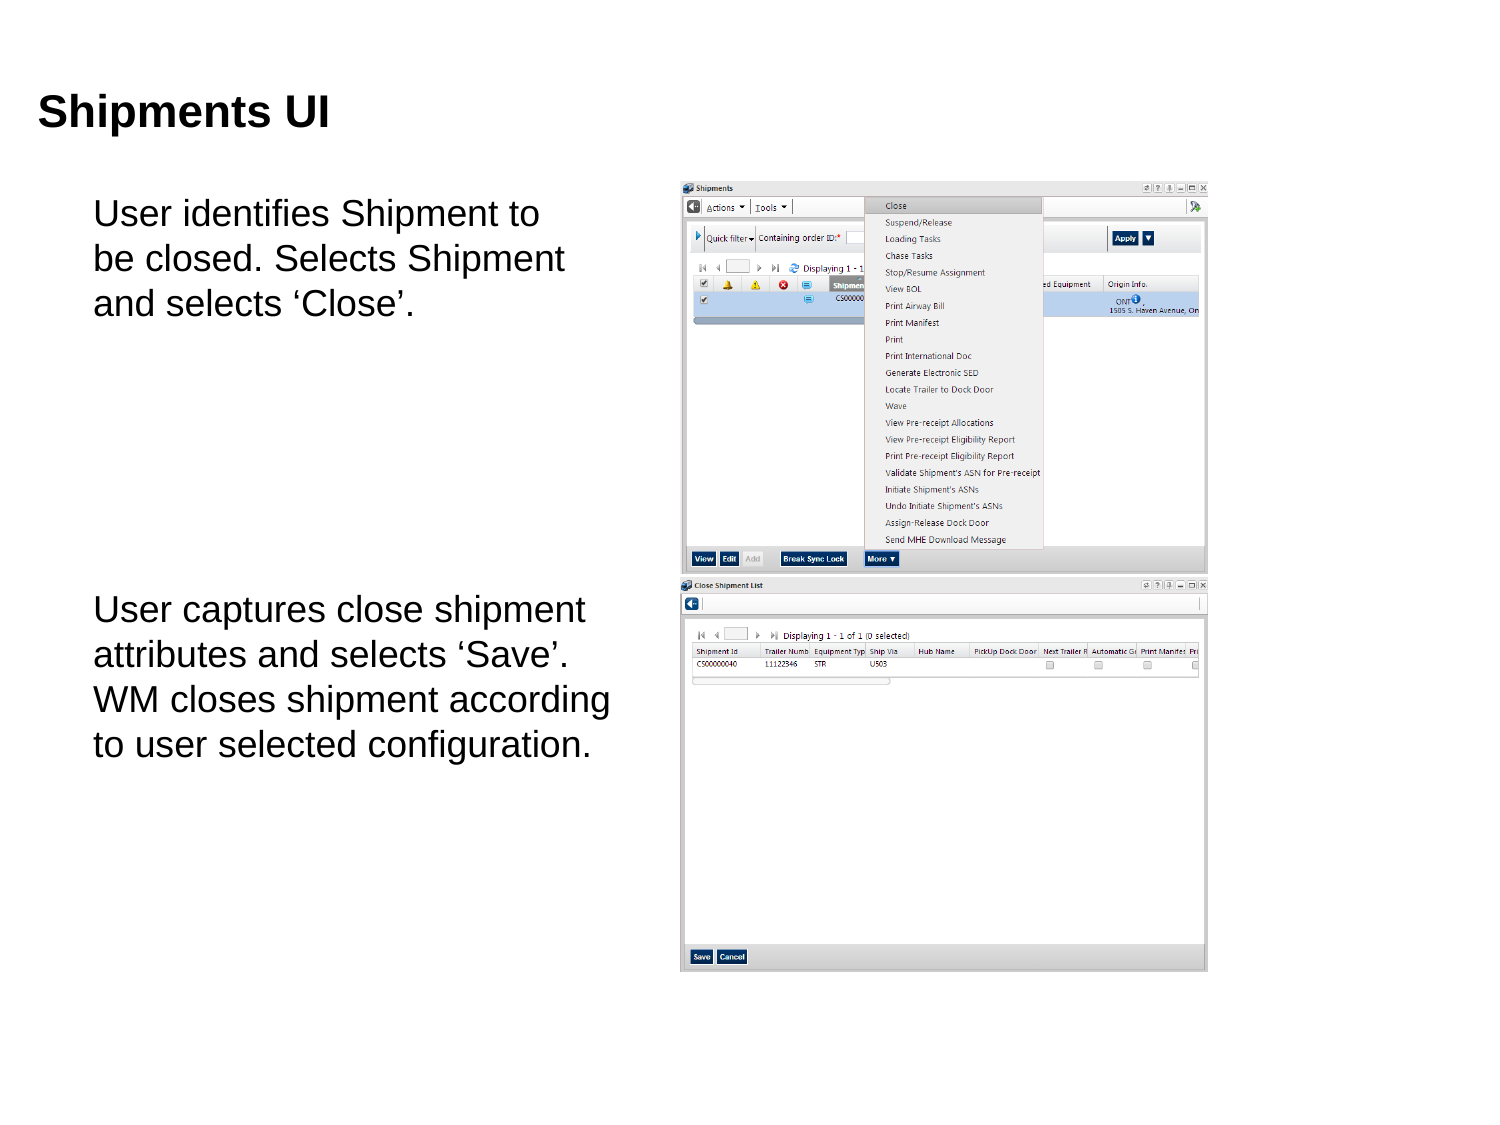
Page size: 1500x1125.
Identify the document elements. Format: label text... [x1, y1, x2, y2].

text_box User identifies Shipment to be closed. Selects Shipment and selects ‘Close’. [78, 181, 590, 382]
picture [680, 577, 1209, 973]
title Shipments UI [22, 74, 1421, 157]
text_box User captures close shipment attributes and selects ‘Save’. WM closes shipment according to user selected configuration. [78, 577, 638, 870]
picture [680, 180, 1209, 575]
